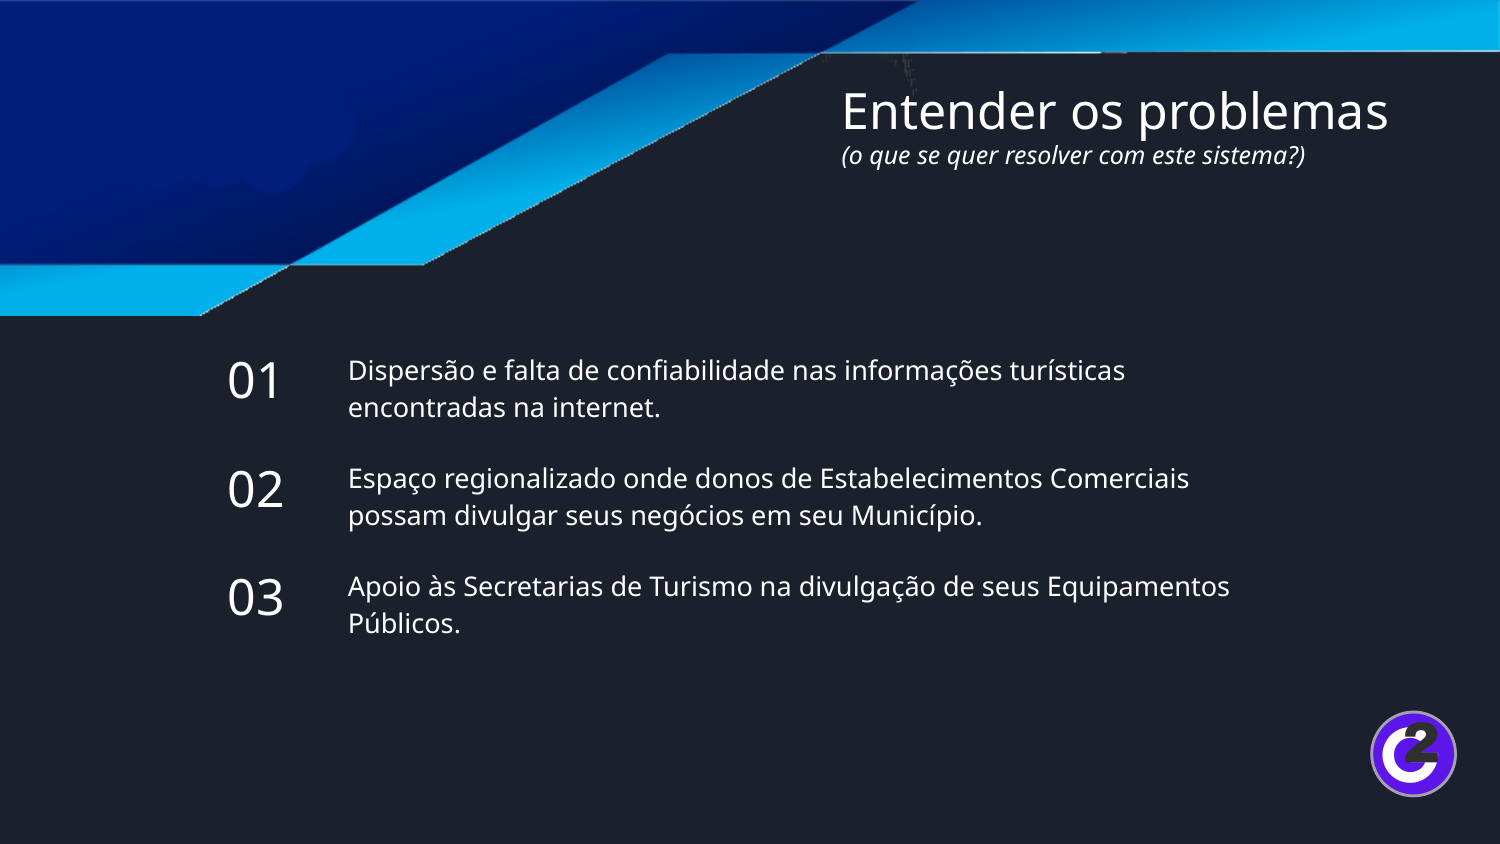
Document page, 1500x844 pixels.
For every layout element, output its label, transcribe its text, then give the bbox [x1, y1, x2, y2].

text_box 01 [212, 333, 333, 441]
picture [0, 0, 1500, 317]
text_box 02 [212, 441, 333, 550]
text_box 03 [212, 550, 333, 684]
picture [1368, 708, 1459, 800]
text_box Dispersão e falta de confiabilidade nas informações turísticas encontradas na internet. Espaço regionalizado onde donos de Estabelecimentos Comerciais possam divulgar seus negócios em seu Município. Apoio às Secretarias de Turismo na divulgação de seus Equipamentos Públicos. [333, 333, 1297, 466]
